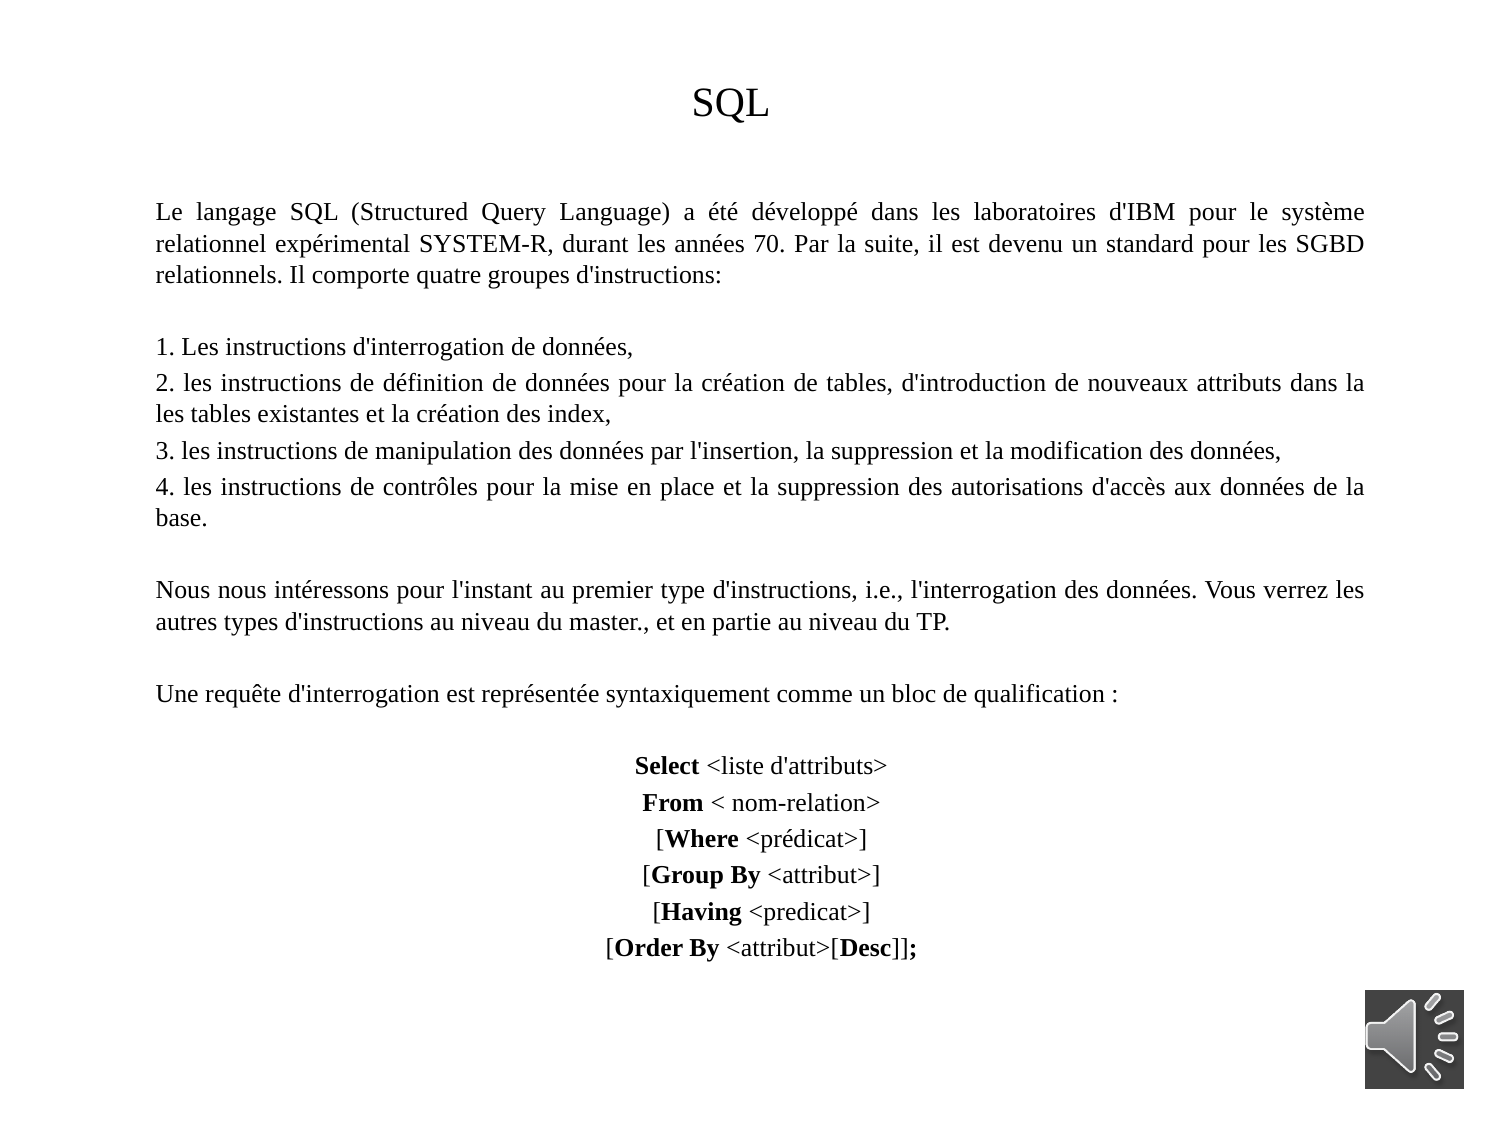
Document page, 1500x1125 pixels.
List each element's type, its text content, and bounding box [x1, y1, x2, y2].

subtitle Le langage SQL (Structured Query Language) a été développé dans les laboratoires d'IBM pour le système relationnel expérimental SYSTEM-R, durant les années 70. Par la suite, il est devenu un standard pour les SGBD relationnels. Il comporte quatre groupes d'instructions: 1. Les instructions d'interrogation de données, 2. les instructions de définition de données pour la création de tables, d'introduction de nouveaux attributs dans la les tables existantes et la création des index, 3. les instructions de manipulation des données par l'insertion, la suppression et la modification des données, 4. les instructions de contrôles pour la mise en place et la suppression des autorisations d'accès aux données de la base. Nous nous intéressons pour l'instant au premier type d'instructions, i.e., l'interrogation des données. Vous verrez les autres types d'instructions au niveau du master., et en partie au niveau du TP. Une requête d'interrogation est représentée syntaxiquement comme un bloc de qualification : Select <liste d'attributs> From < nom-relation> [Where <prédicat>] [Group By <attribut>] [Having <predicat>] [Order By <attribut>[Desc]]; [140, 187, 1383, 973]
title SQL [93, 58, 1369, 141]
picture [1364, 989, 1465, 1090]
